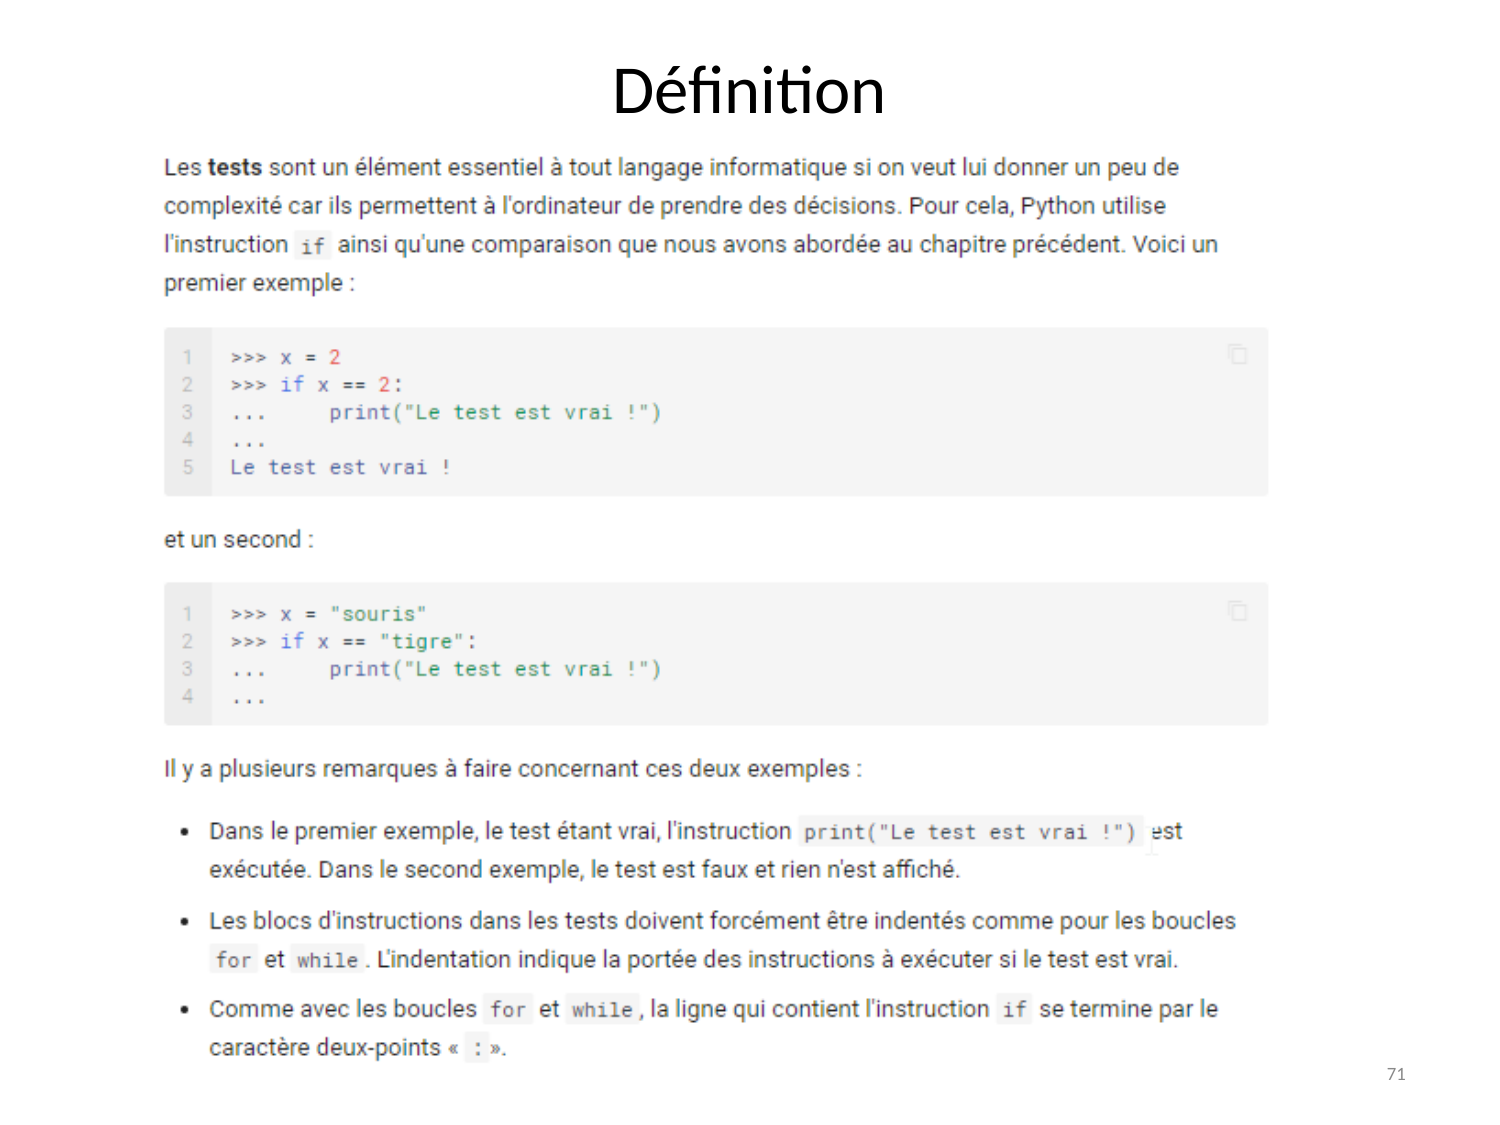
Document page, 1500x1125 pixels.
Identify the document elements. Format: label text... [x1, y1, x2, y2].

picture [127, 139, 1287, 1109]
text_box 71 [1290, 1042, 1421, 1103]
title Définition [103, 59, 1397, 206]
